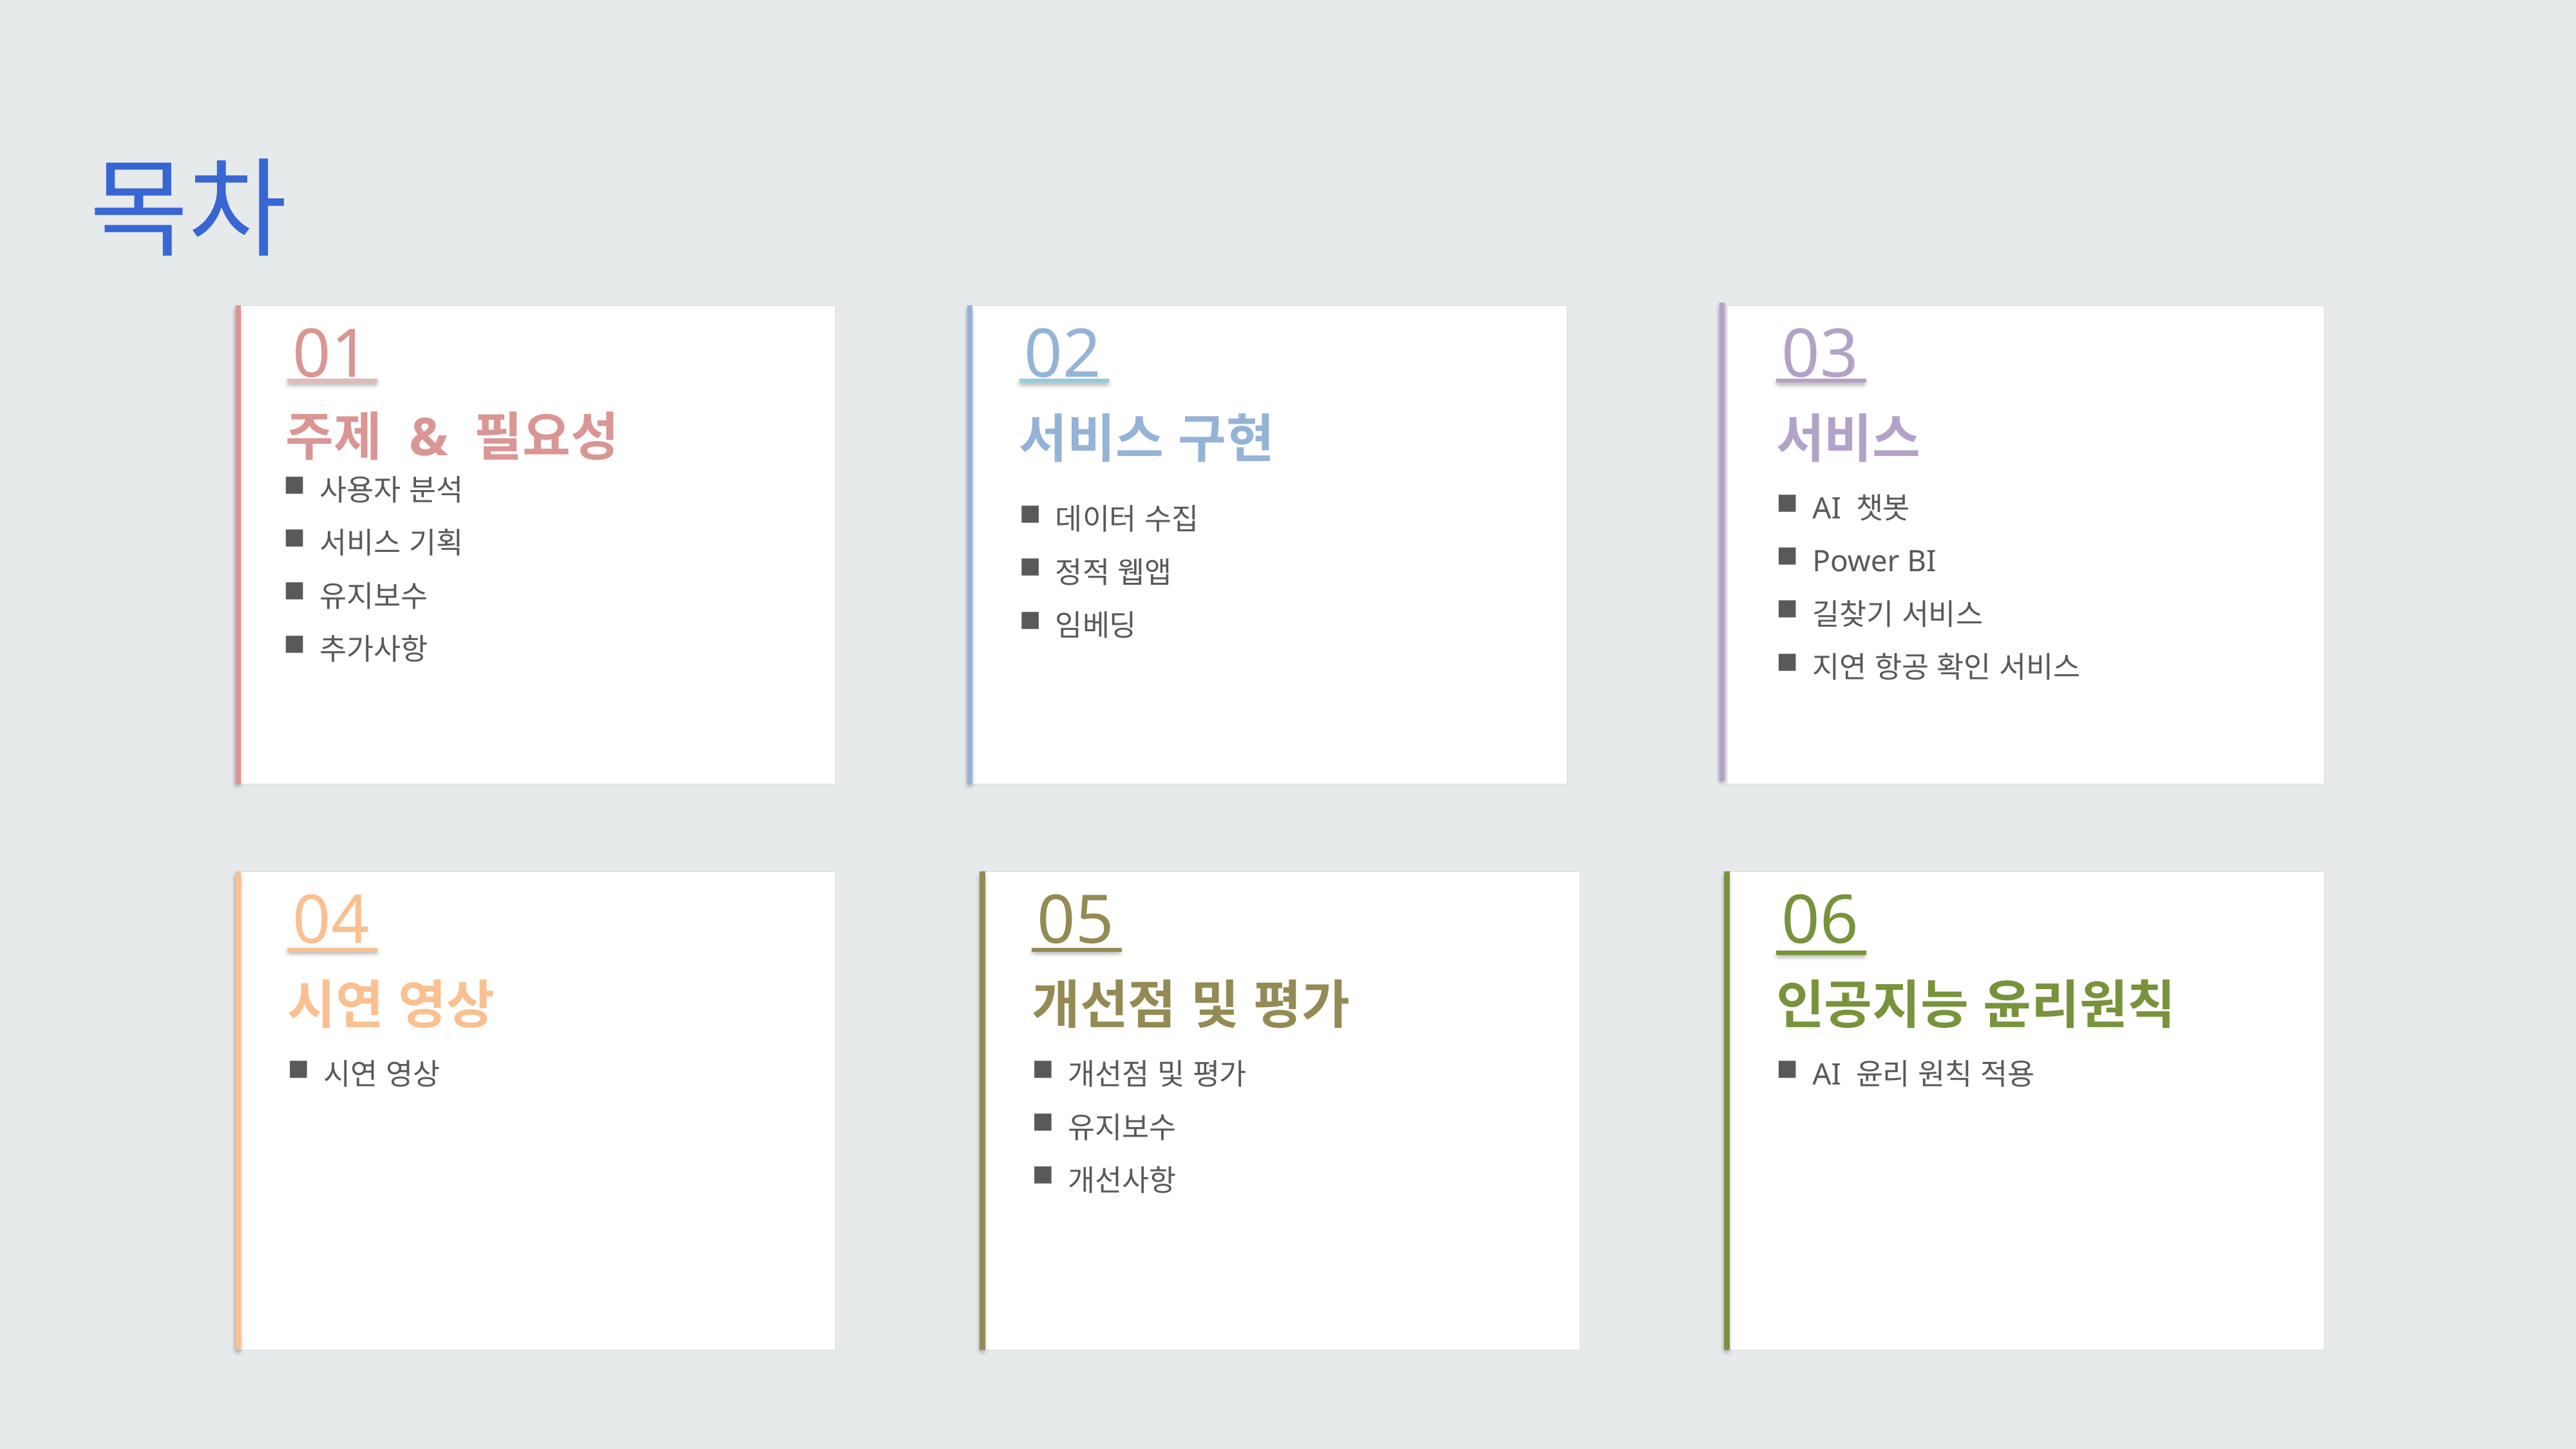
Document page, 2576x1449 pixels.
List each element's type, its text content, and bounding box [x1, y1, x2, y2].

text_box 03 [1727, 305, 1913, 395]
text_box [969, 304, 1569, 785]
text_box 개선점 및 평가 유지보수 개선사항 [1032, 1037, 1542, 1355]
text_box 시연 영상 [287, 962, 744, 1034]
text_box 목차 [90, 119, 843, 270]
text_box 01 [241, 305, 425, 395]
text_box 시연 영상 [287, 1037, 798, 1355]
text_box 02 [972, 305, 1157, 395]
text_box 04 [241, 871, 425, 962]
text_box 주제 & 필요성 [285, 394, 742, 418]
text_box 05 [985, 871, 1170, 962]
text_box 서비스 [1776, 396, 2233, 468]
text_box [237, 870, 837, 1351]
text_box AI 챗봇 Power BI 길찾기 서비스 지연 항공 확인 서비스 [1776, 471, 2286, 789]
text_box 06 [1730, 871, 1913, 962]
text_box [981, 870, 1581, 1351]
text_box 데이터 수집 정적 웹앱 임베딩 [1019, 482, 1530, 800]
text_box [237, 304, 837, 785]
text_box [1725, 304, 2325, 785]
text_box 인공지능 윤리원칙 [1776, 962, 2233, 1034]
text_box [1725, 870, 2325, 1351]
text_box AI 윤리 원칙 적용 [1776, 1037, 2286, 1355]
text_box 서비스 구현 [1019, 396, 1475, 468]
text_box 개선점 및 평가 [1032, 962, 1488, 1034]
text_box 사용자 분석 서비스 기획 유지보수 추가사항 [283, 418, 793, 742]
